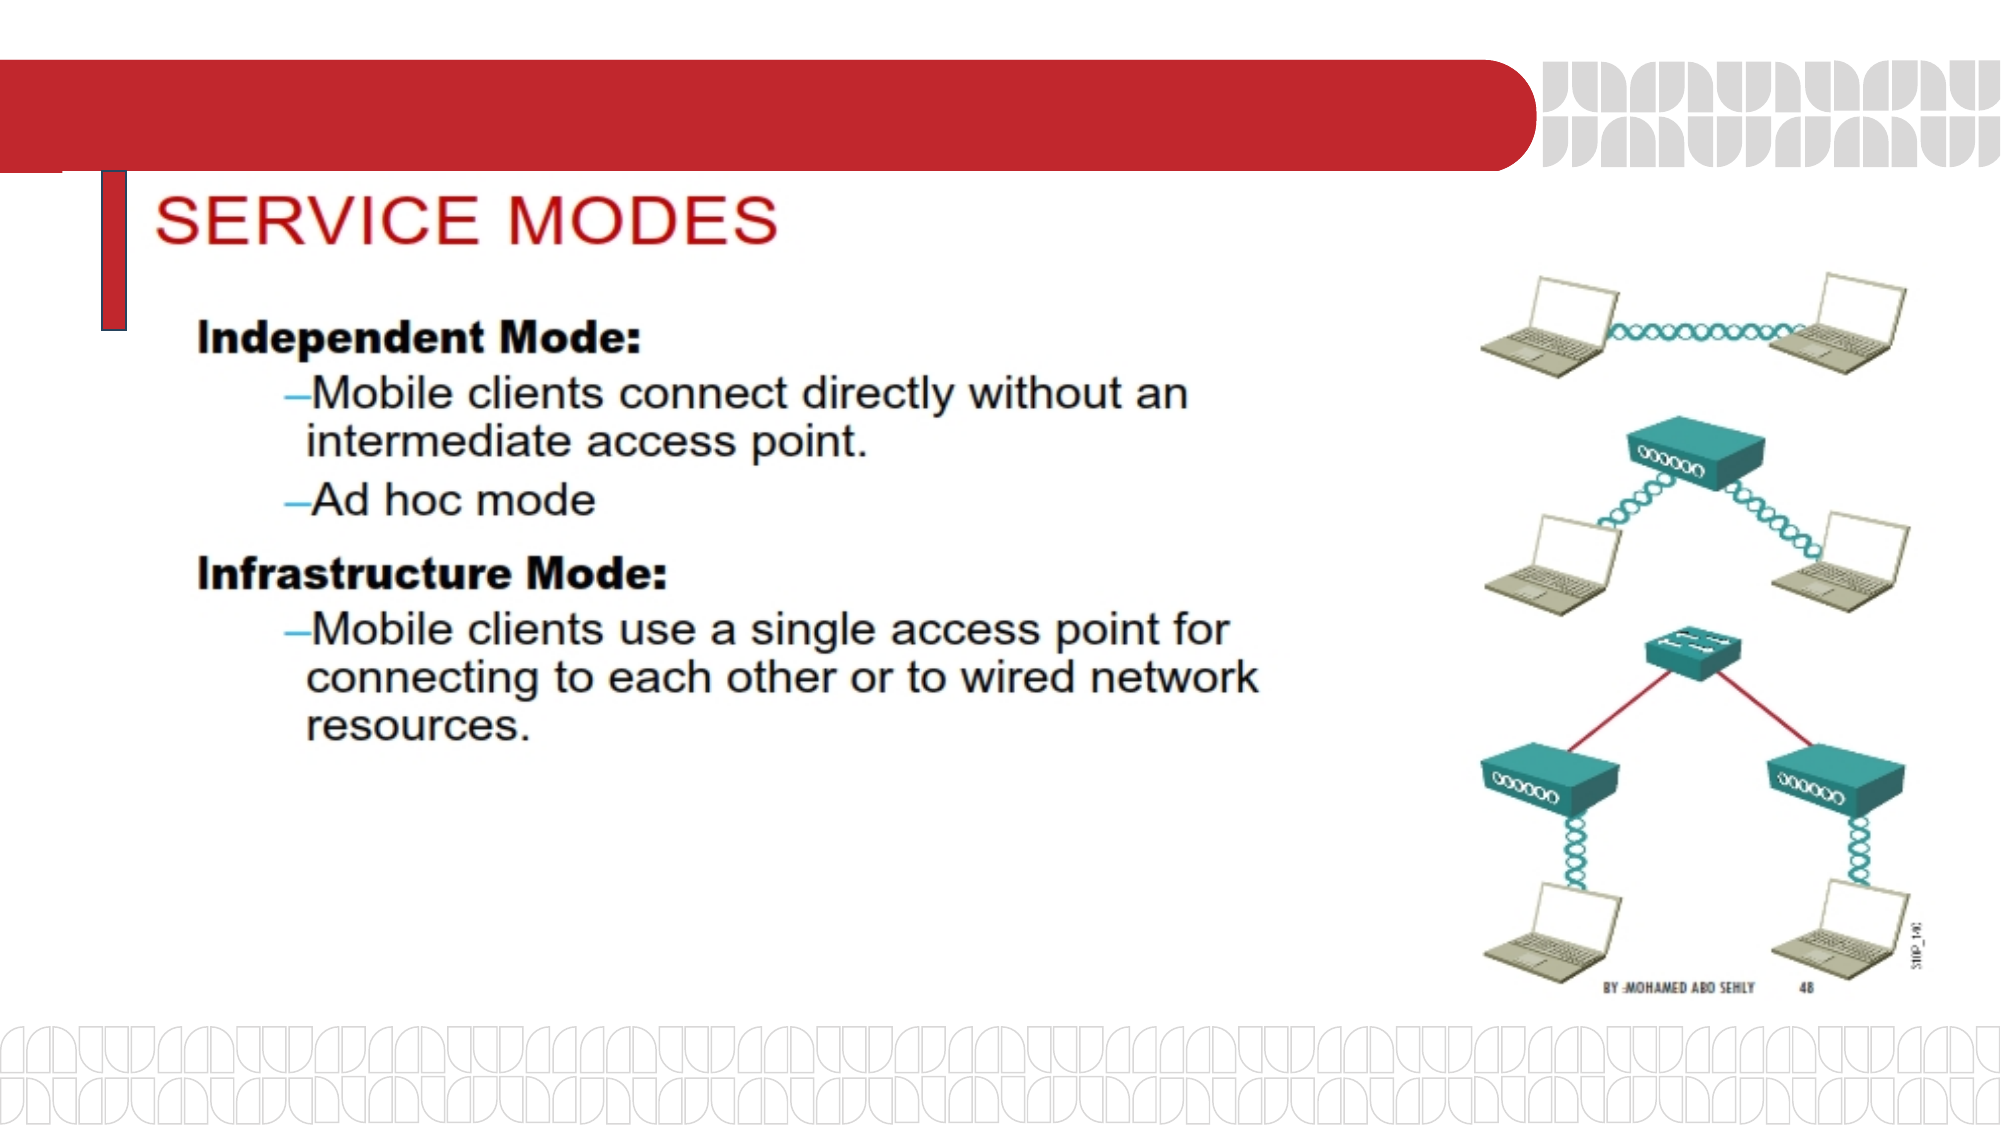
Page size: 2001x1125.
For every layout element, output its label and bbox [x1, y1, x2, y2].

picture [62, 171, 2000, 1016]
